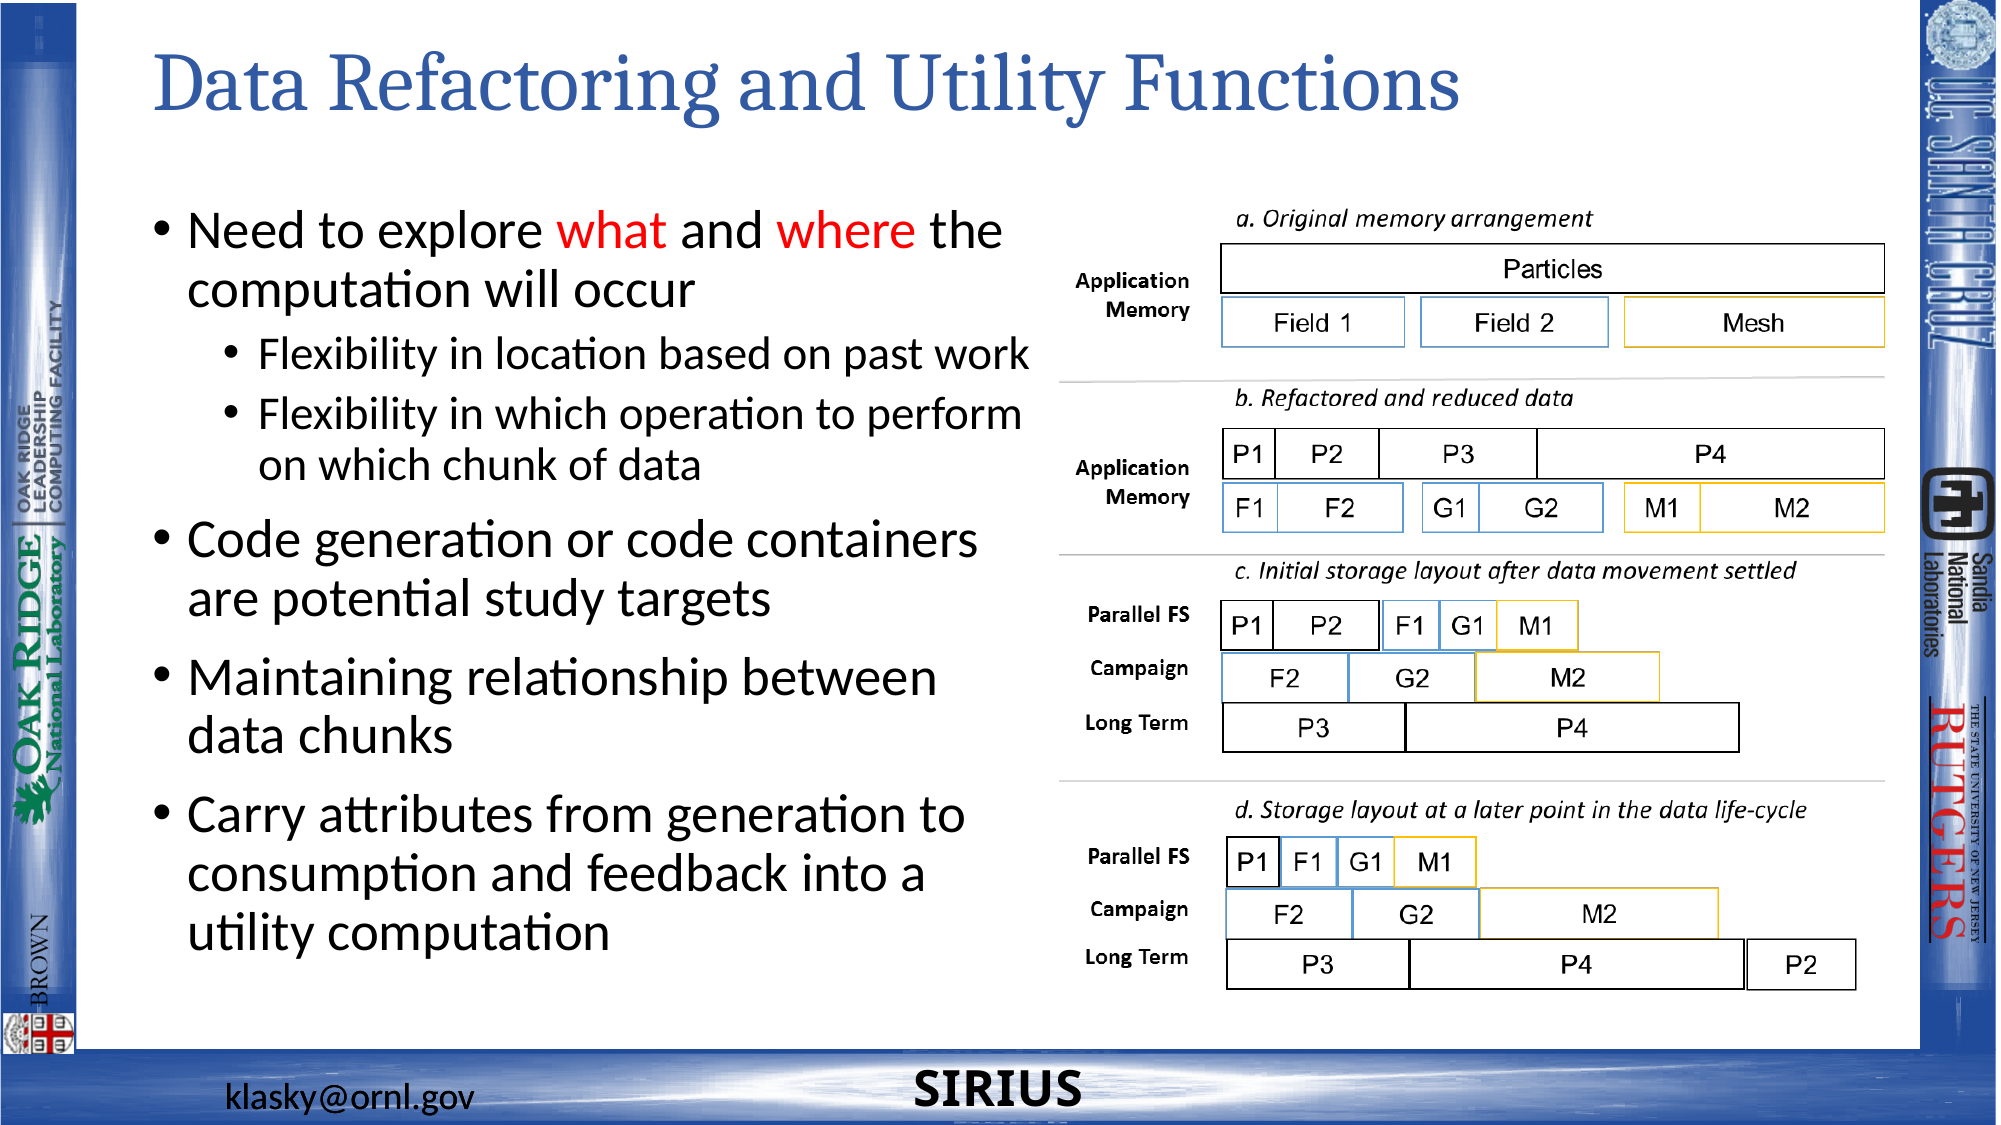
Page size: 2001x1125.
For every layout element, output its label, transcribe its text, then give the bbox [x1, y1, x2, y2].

picture [1058, 193, 1885, 996]
picture [1921, 465, 1996, 660]
title Data Refactoring and Utility Functions [137, 19, 1863, 149]
list Need to explore what and where the computation will occur Flexibility in location based on past work Flexibility in which operation to perform on which chunk of data Code generation or code containers are potential study targets Maintaining relationship between data chunks Carry attributes from generation to consumption and feedback into a utility computation [137, 193, 1059, 1014]
picture [12, 301, 66, 825]
picture [4, 898, 74, 1054]
picture [1927, 696, 1988, 943]
picture [1921, 0, 1995, 348]
